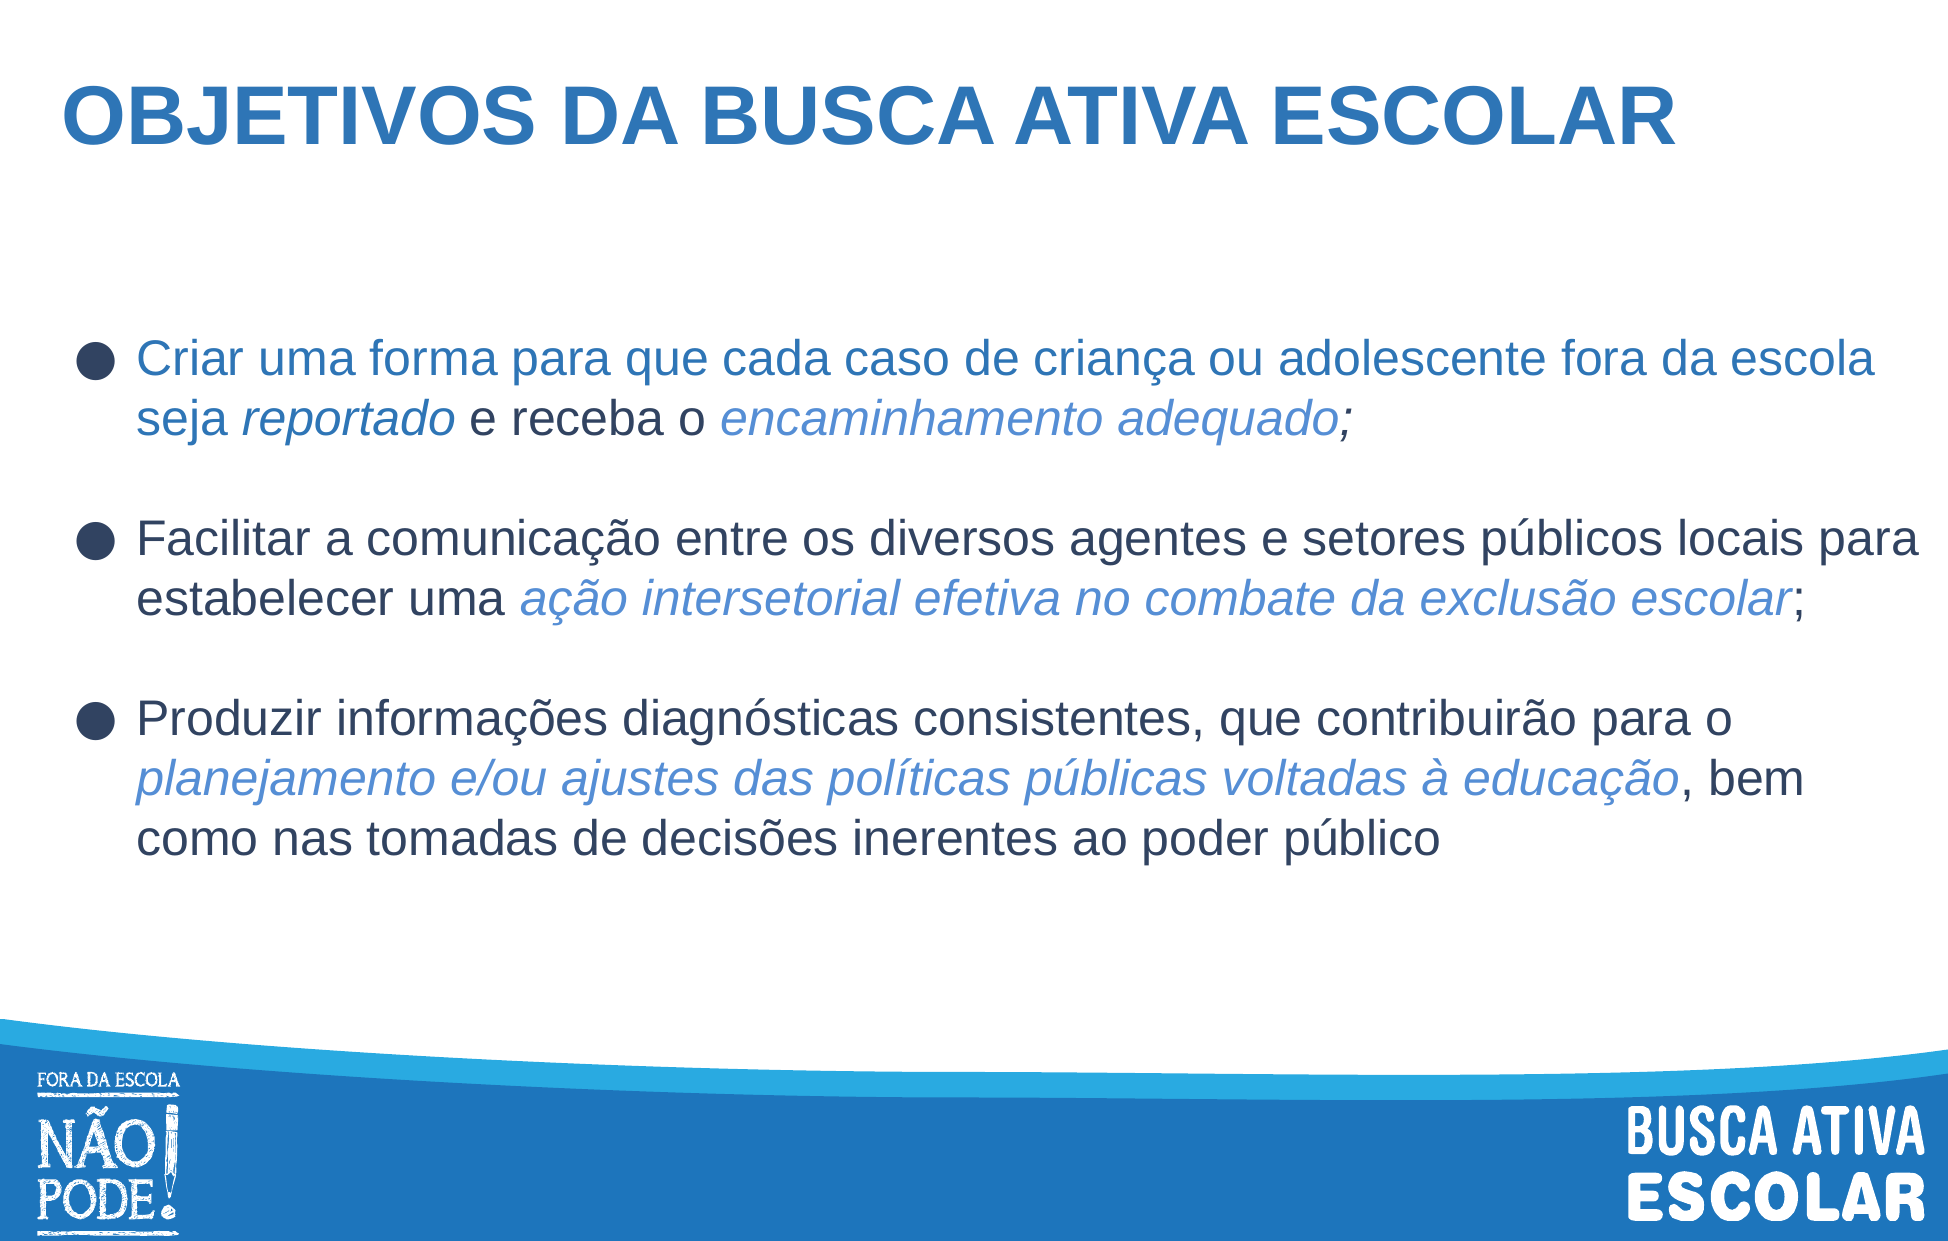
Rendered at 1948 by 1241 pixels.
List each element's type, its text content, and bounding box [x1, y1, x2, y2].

title OBJETIVOS DA BUSCA ATIVA ESCOLAR [61, 61, 1948, 178]
list Criar uma forma para que cada caso de criança ou adolescente fora da escola seja reportado e receba o encaminhamento adequado; Facilitar a comunicação entre os diversos agentes e setores públicos locais para estabelecer uma ação intersetorial efetiva no combate da exclusão escolar; Produzir informações diagnósticas consistentes, que contribuirão para o planejamento e/ou ajustes das políticas públicas voltadas à educação, bem como nas tomadas de decisões inerentes ao poder público [61, 324, 1927, 1015]
